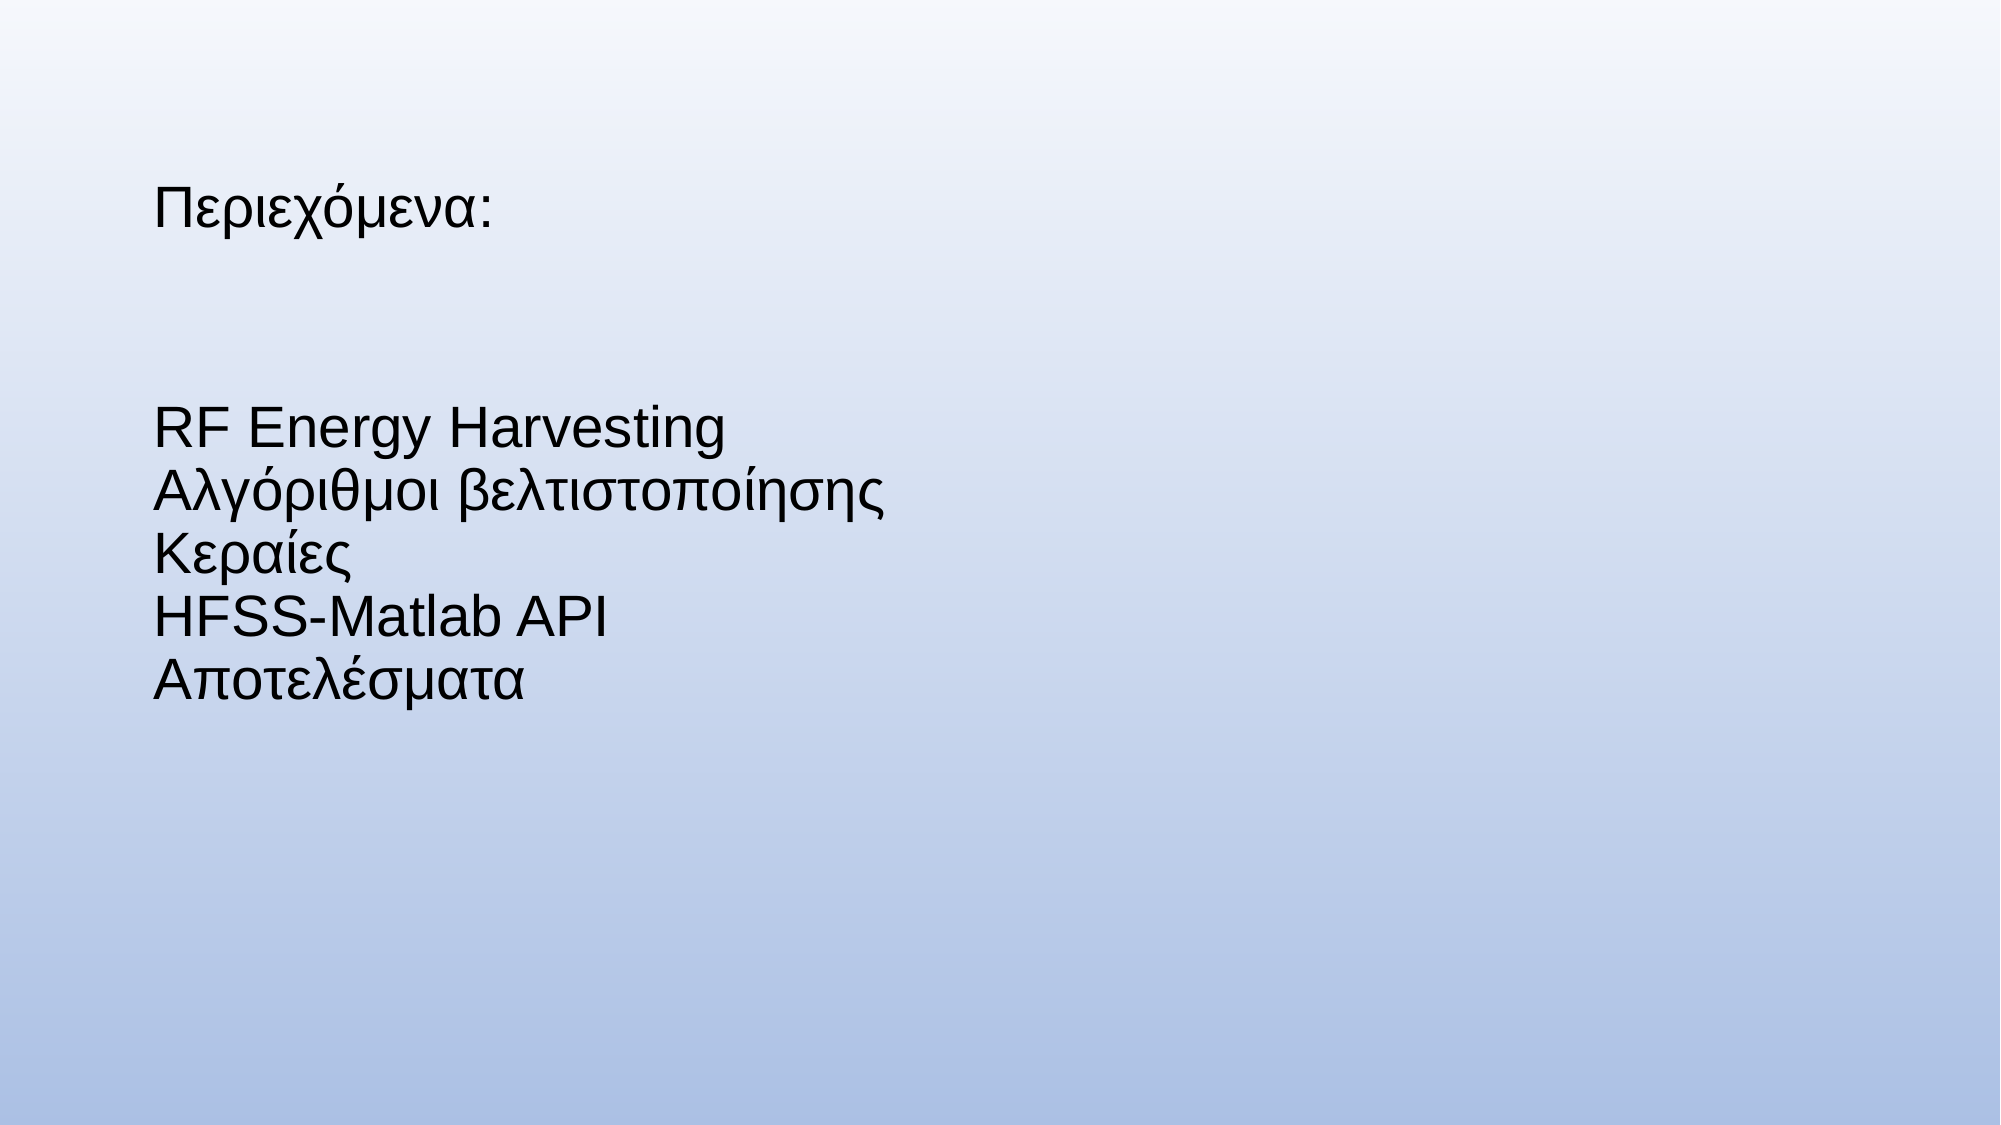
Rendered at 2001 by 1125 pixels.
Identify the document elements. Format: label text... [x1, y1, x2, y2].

title RF Energy Harvesting Αλγόριθμοι βελτιστοποίησης Κεραίες HFSS-Matlab API Αποτελέσματα [153, 468, 1654, 900]
list Περιεχόμενα: [153, 177, 1954, 359]
